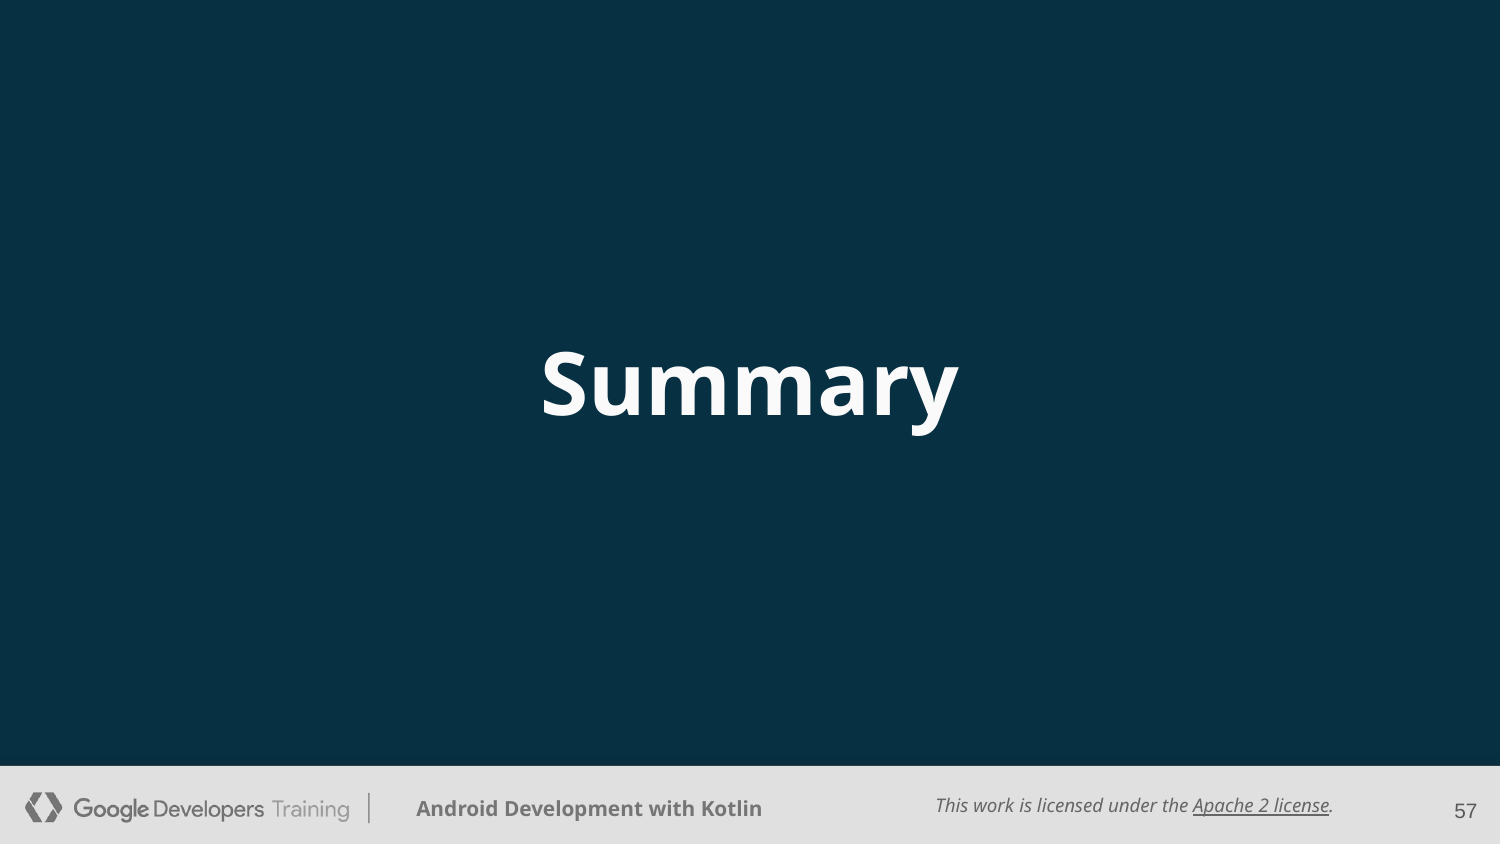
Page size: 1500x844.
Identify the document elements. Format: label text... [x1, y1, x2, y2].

title Summary [51, 0, 1449, 762]
slide_number 57 [1402, 777, 1493, 842]
picture [0, 0, 1500, 844]
